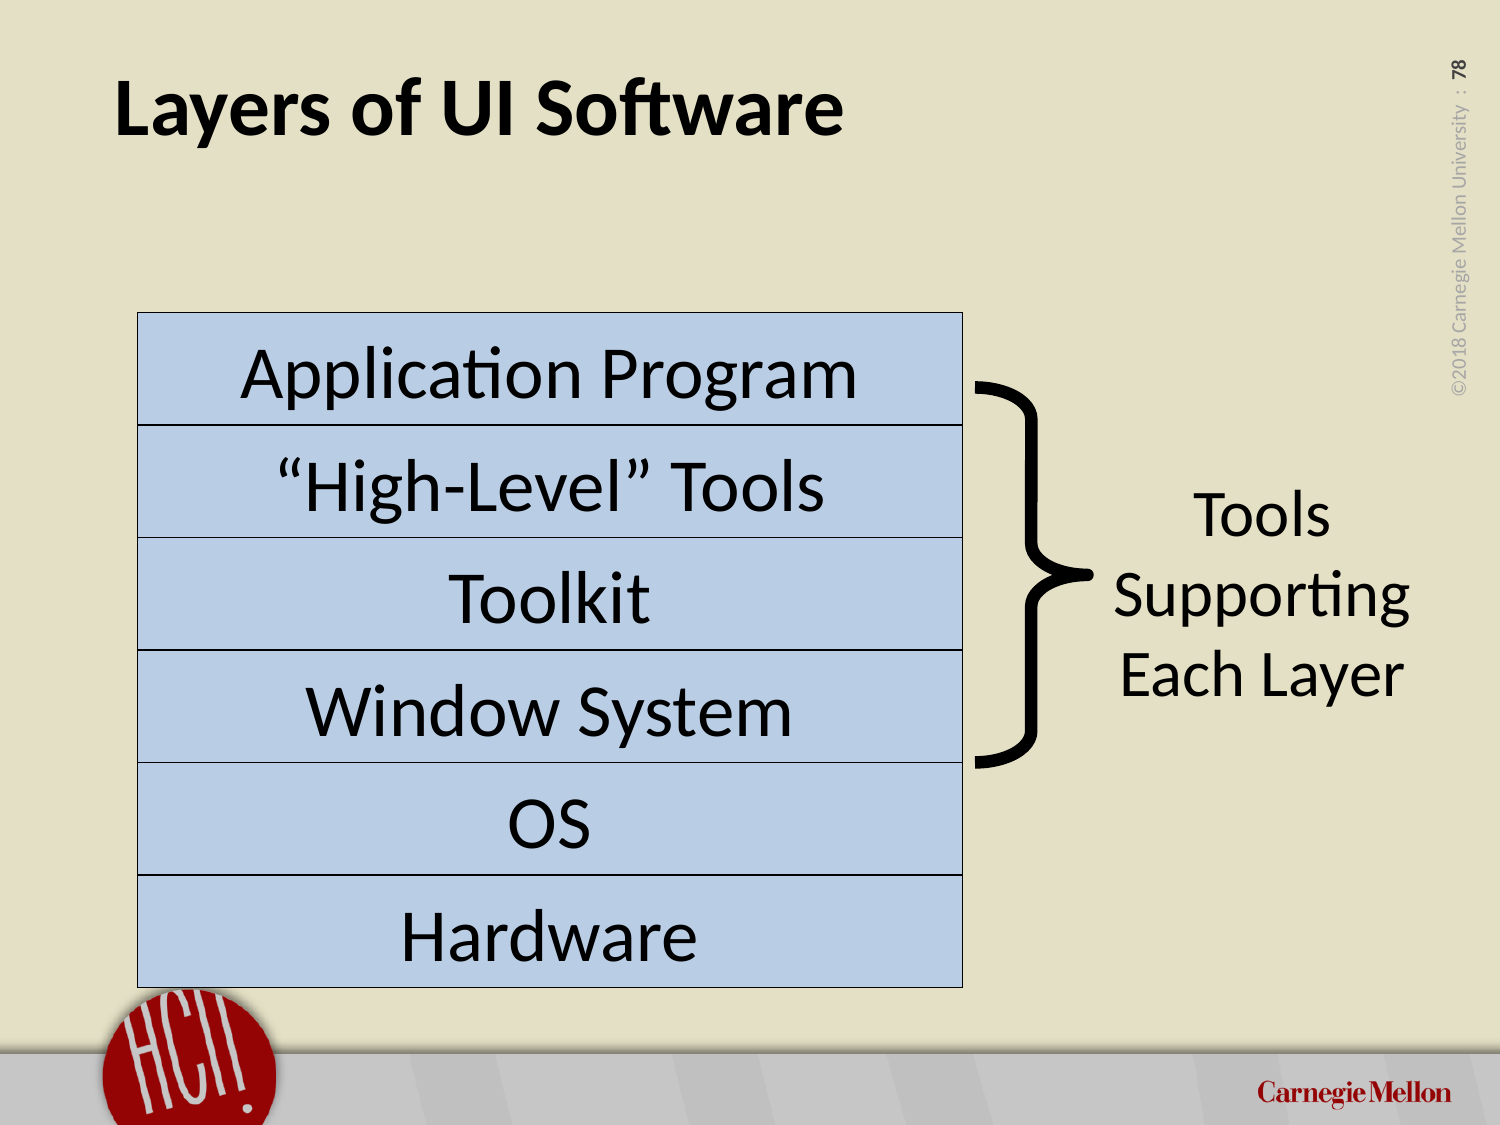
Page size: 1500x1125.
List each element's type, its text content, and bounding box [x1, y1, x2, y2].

text_box [975, 387, 1088, 763]
picture [0, 0, 1500, 1125]
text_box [137, 312, 963, 988]
text_box Tools Supporting Each Layer [1074, 462, 1450, 718]
title Layers of UI Software [99, 45, 1425, 233]
